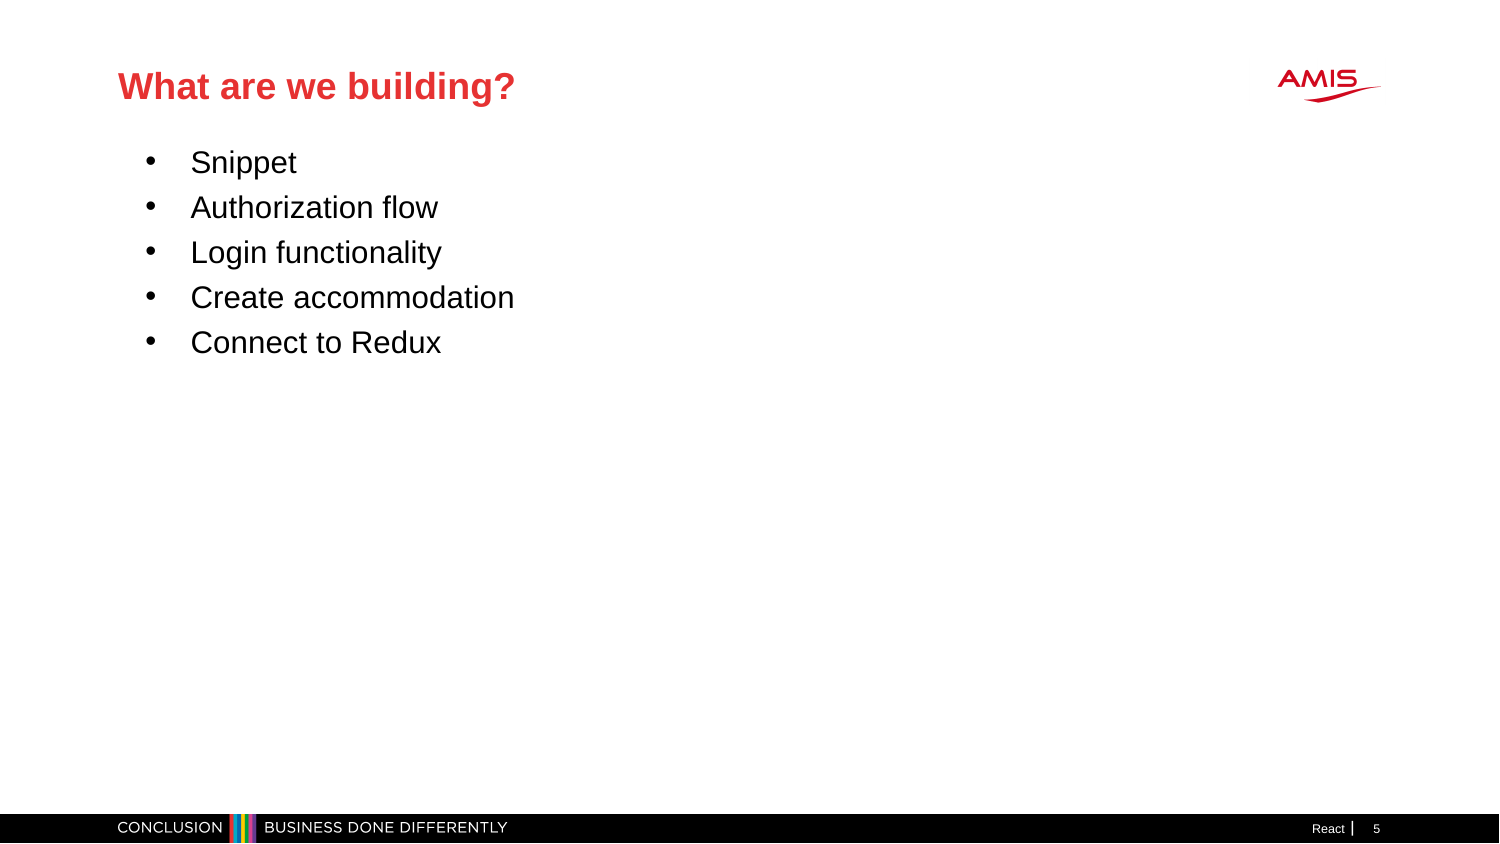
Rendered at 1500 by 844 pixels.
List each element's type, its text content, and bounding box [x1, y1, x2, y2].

picture [239, 814, 1499, 843]
text_box React [814, 820, 1345, 837]
text_box [98, 82, 1184, 719]
picture [0, 814, 236, 843]
picture [1204, 58, 1386, 105]
text_box Snippet Authorization flow Login functionality Create accommodation Connect to Redux [143, 90, 1229, 727]
text_box 1 [1358, 820, 1381, 837]
text_box What are we building? [118, 47, 1204, 90]
